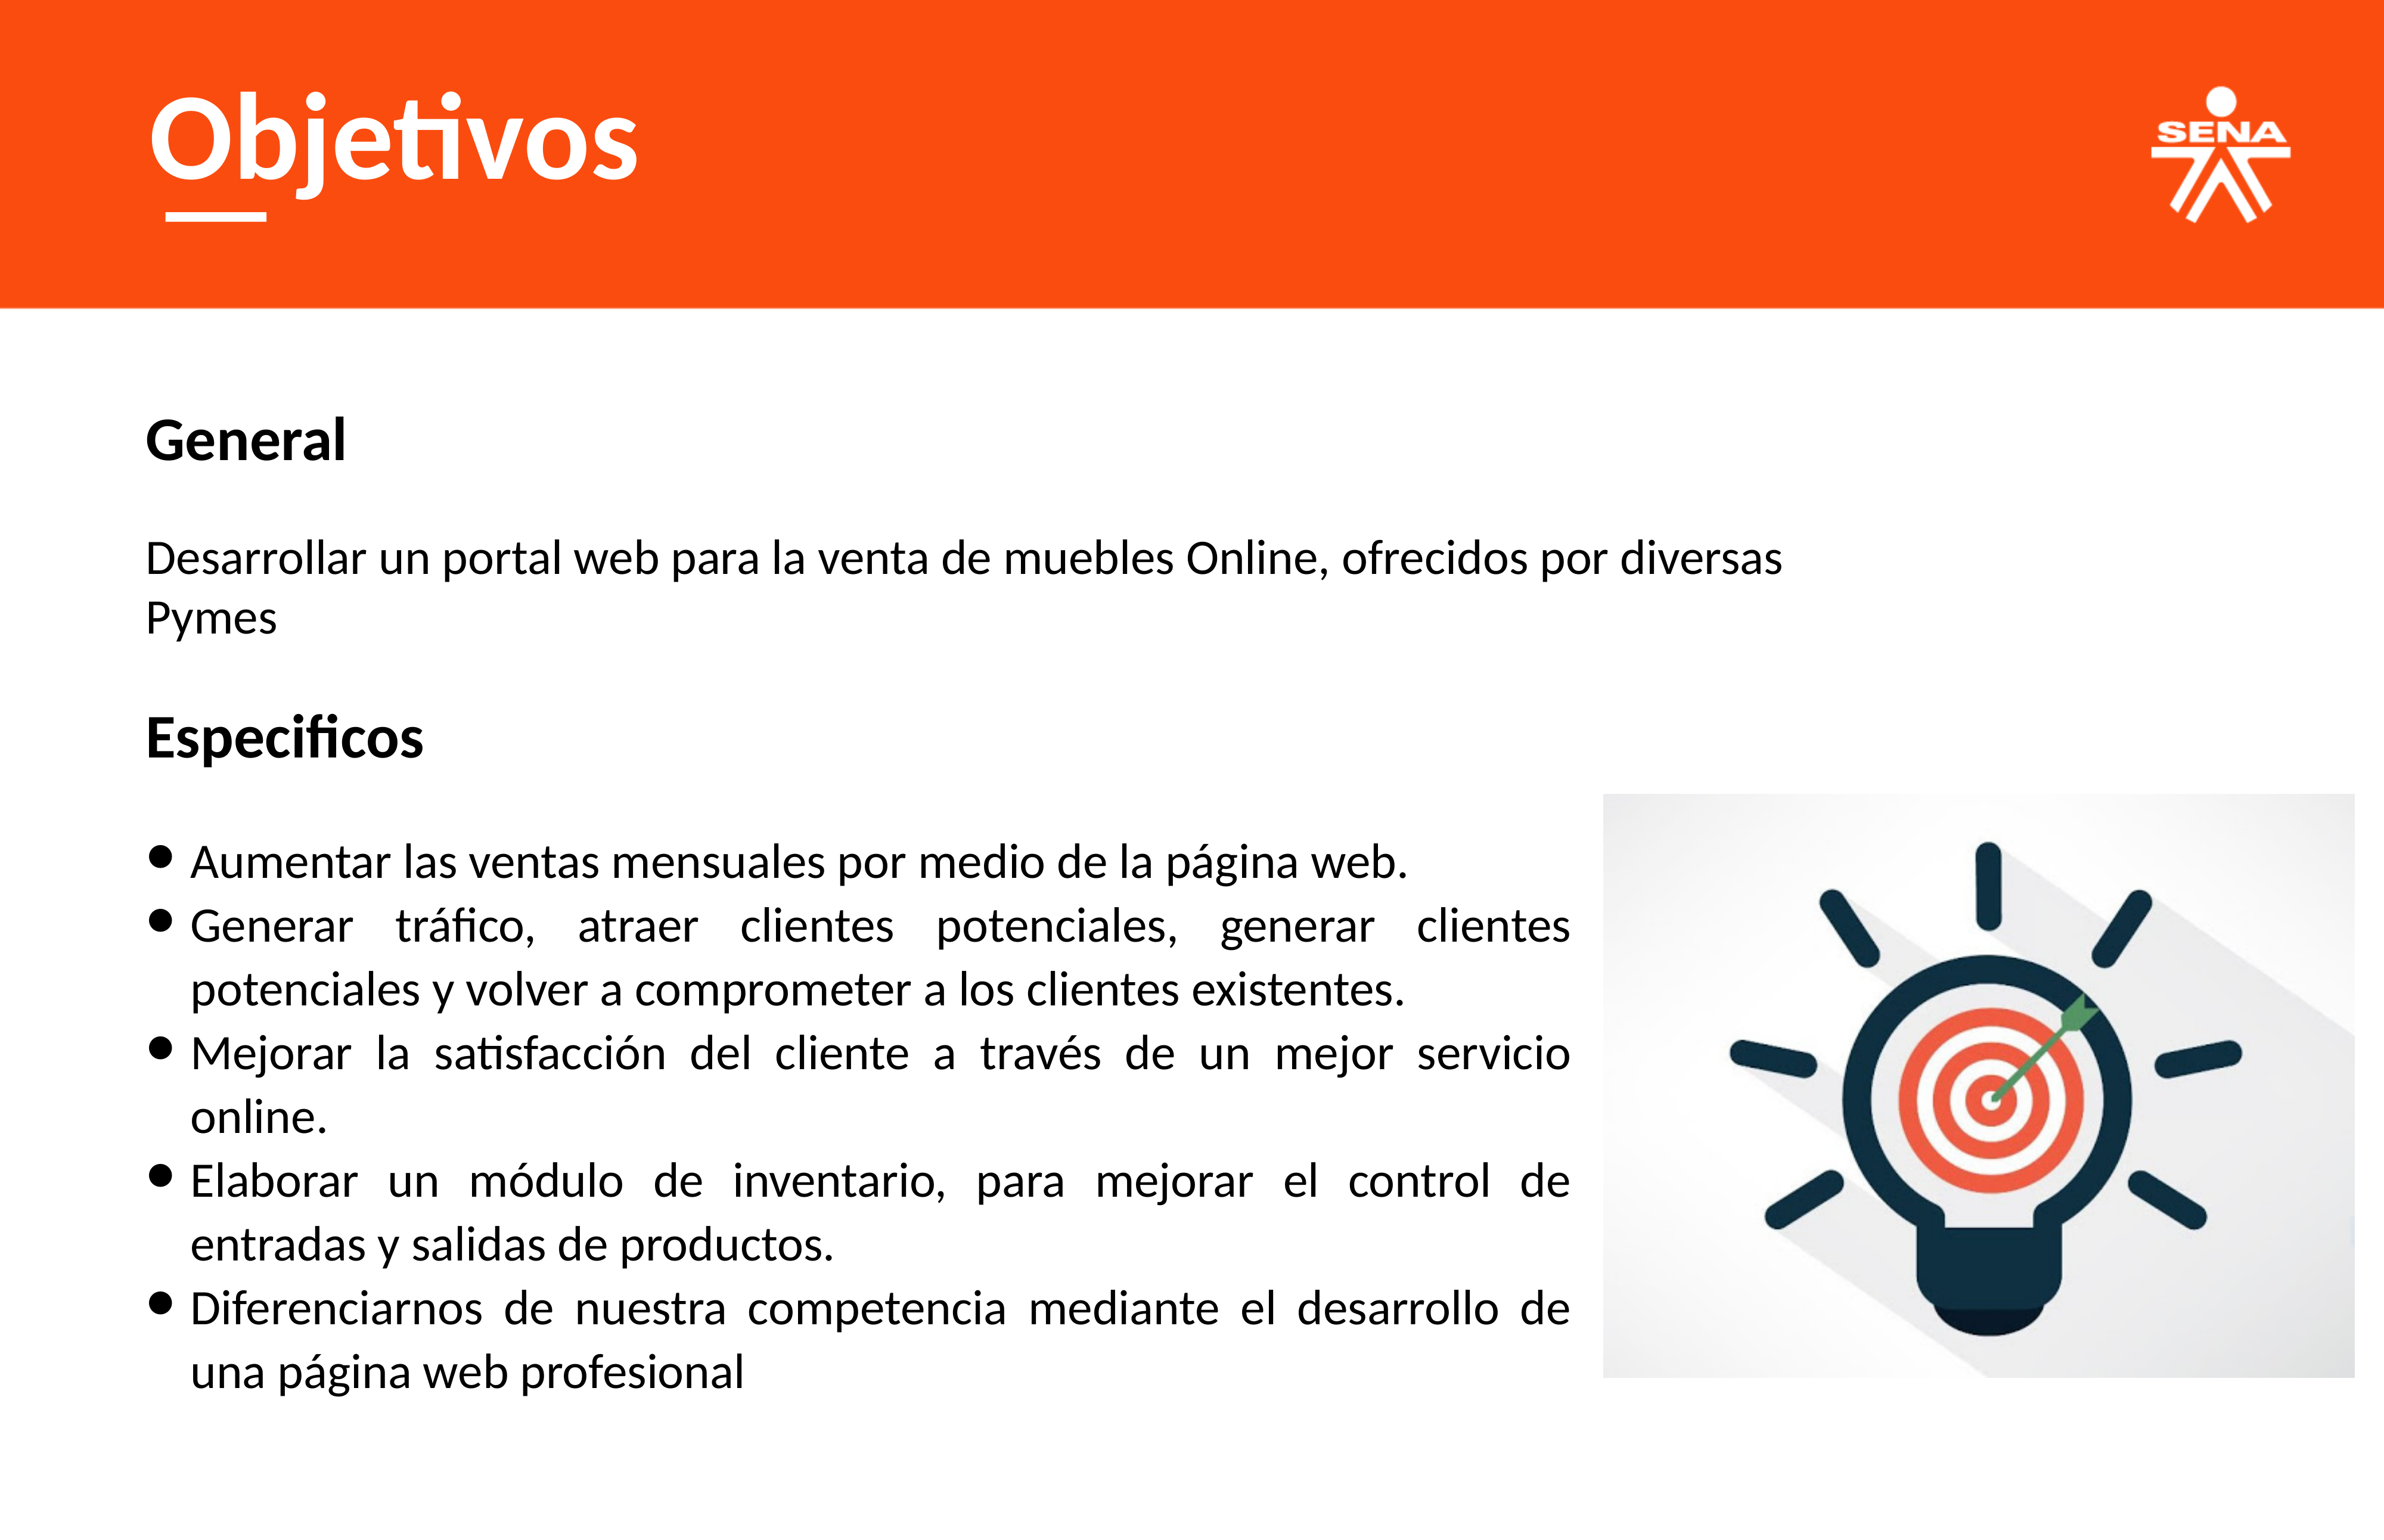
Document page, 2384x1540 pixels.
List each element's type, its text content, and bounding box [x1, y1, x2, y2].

text_box Desarrollar un portal web para la venta de muebles Online, ofrecidos por diversas Pymes [136, 516, 1866, 653]
text_box Objetivos [0, 105, 789, 329]
text_box [165, 212, 267, 222]
text_box General [136, 389, 651, 482]
text_box Especificos [136, 687, 741, 780]
text_box Aumentar las ventas mensuales por medio de la página web. Generar tráfico, atraer clientes potenciales, generar clientes potenciales y volver a comprometer a los clientes existentes. Mejorar la satisfacción del cliente a través de un mejor servicio online. Elaborar un módulo de inventario, para mejorar el control de entradas y salidas de productos. Diferenciarnos de nuestra competencia mediante el desarrollo de una página web profesional [136, 815, 1582, 1408]
picture [0, 0, 2384, 1540]
